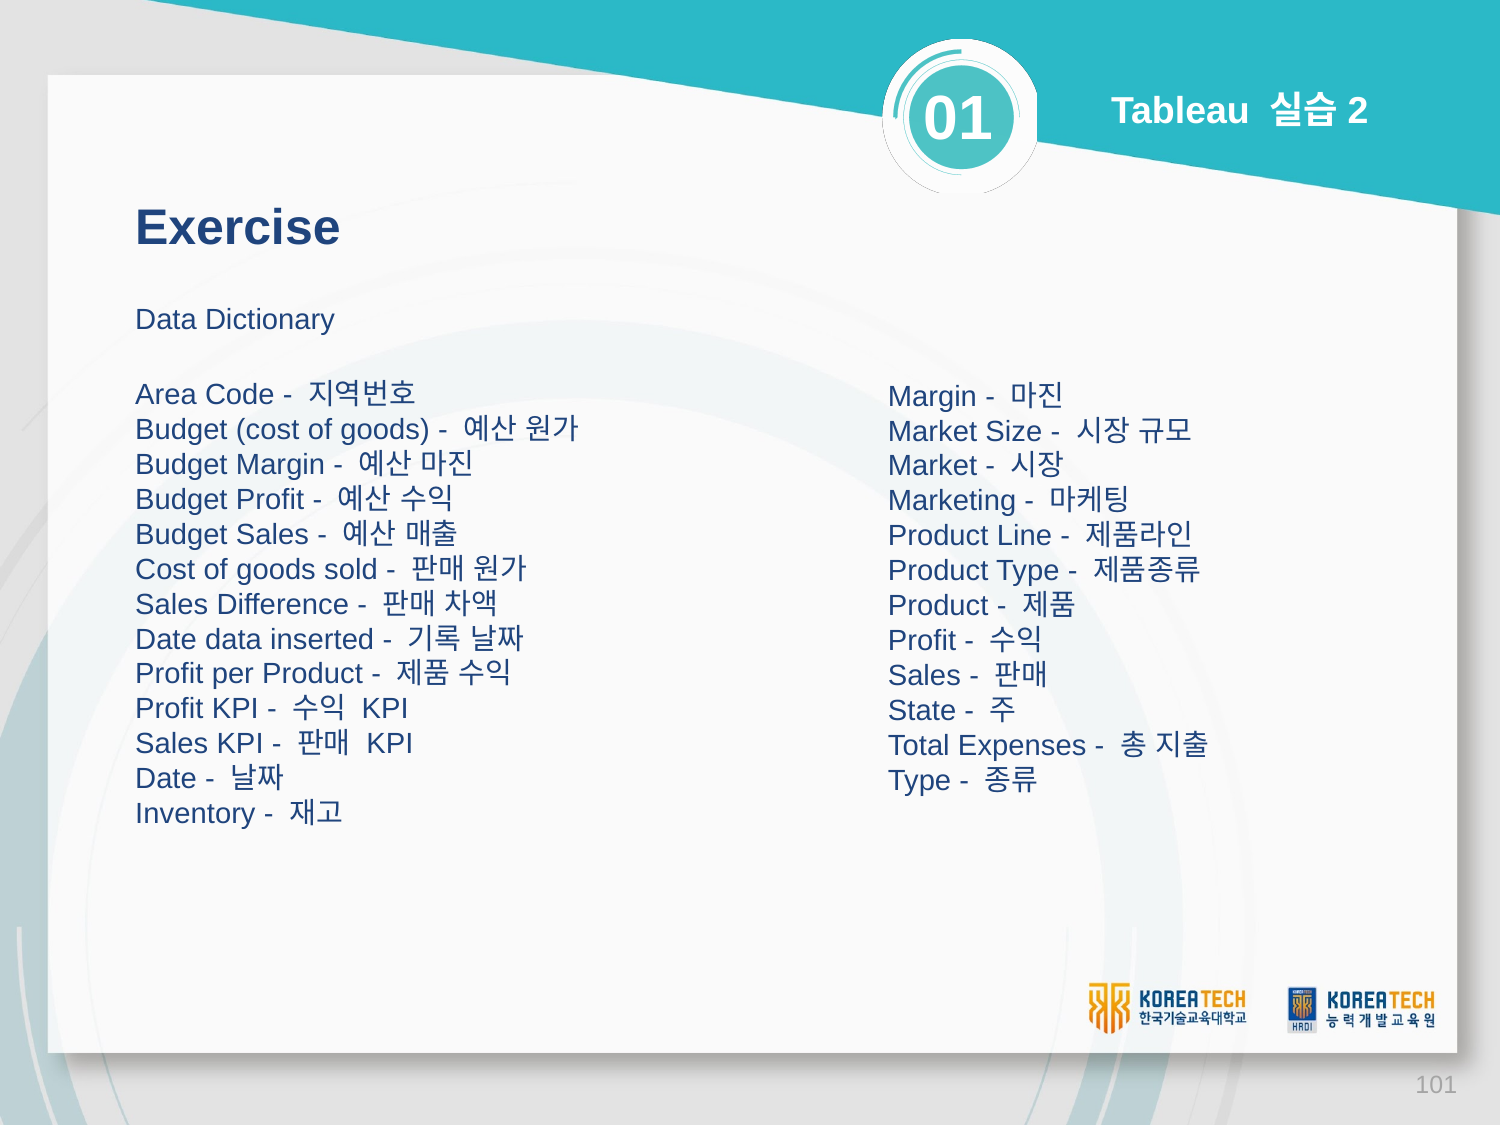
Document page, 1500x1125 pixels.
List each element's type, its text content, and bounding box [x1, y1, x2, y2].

slide_number 101 [1225, 1053, 1473, 1114]
picture [0, 0, 1500, 1125]
text_box Exercise Data Dictionary Area Code - 지역번호 Budget (cost of goods) - 예산 원가 Budget Margin - 예산 마진 Budget Profit - 예산 수익 Budget Sales - 예산 매출 Cost of goods sold - 판매 원가 Sales Difference - 판매 차액 Date data inserted - 기록 날짜 Profit per Product - 제품 수익 Profit KPI - 수익 KPI Sales KPI - 판매 KPI Date - 날짜 Inventory - 재고 [120, 170, 1351, 892]
text_box Margin - 마진 Market Size - 시장 규모 Market - 시장 Marketing - 마케팅 Product Line - 제품라인 Product Type - 제품종류 Product - 제품 Profit - 수익 Sales - 판매 State - 주 Total Expenses - 총 지출 Type - 종류 [873, 361, 1351, 900]
text_box Tableau 실습2 [1046, 78, 1433, 140]
